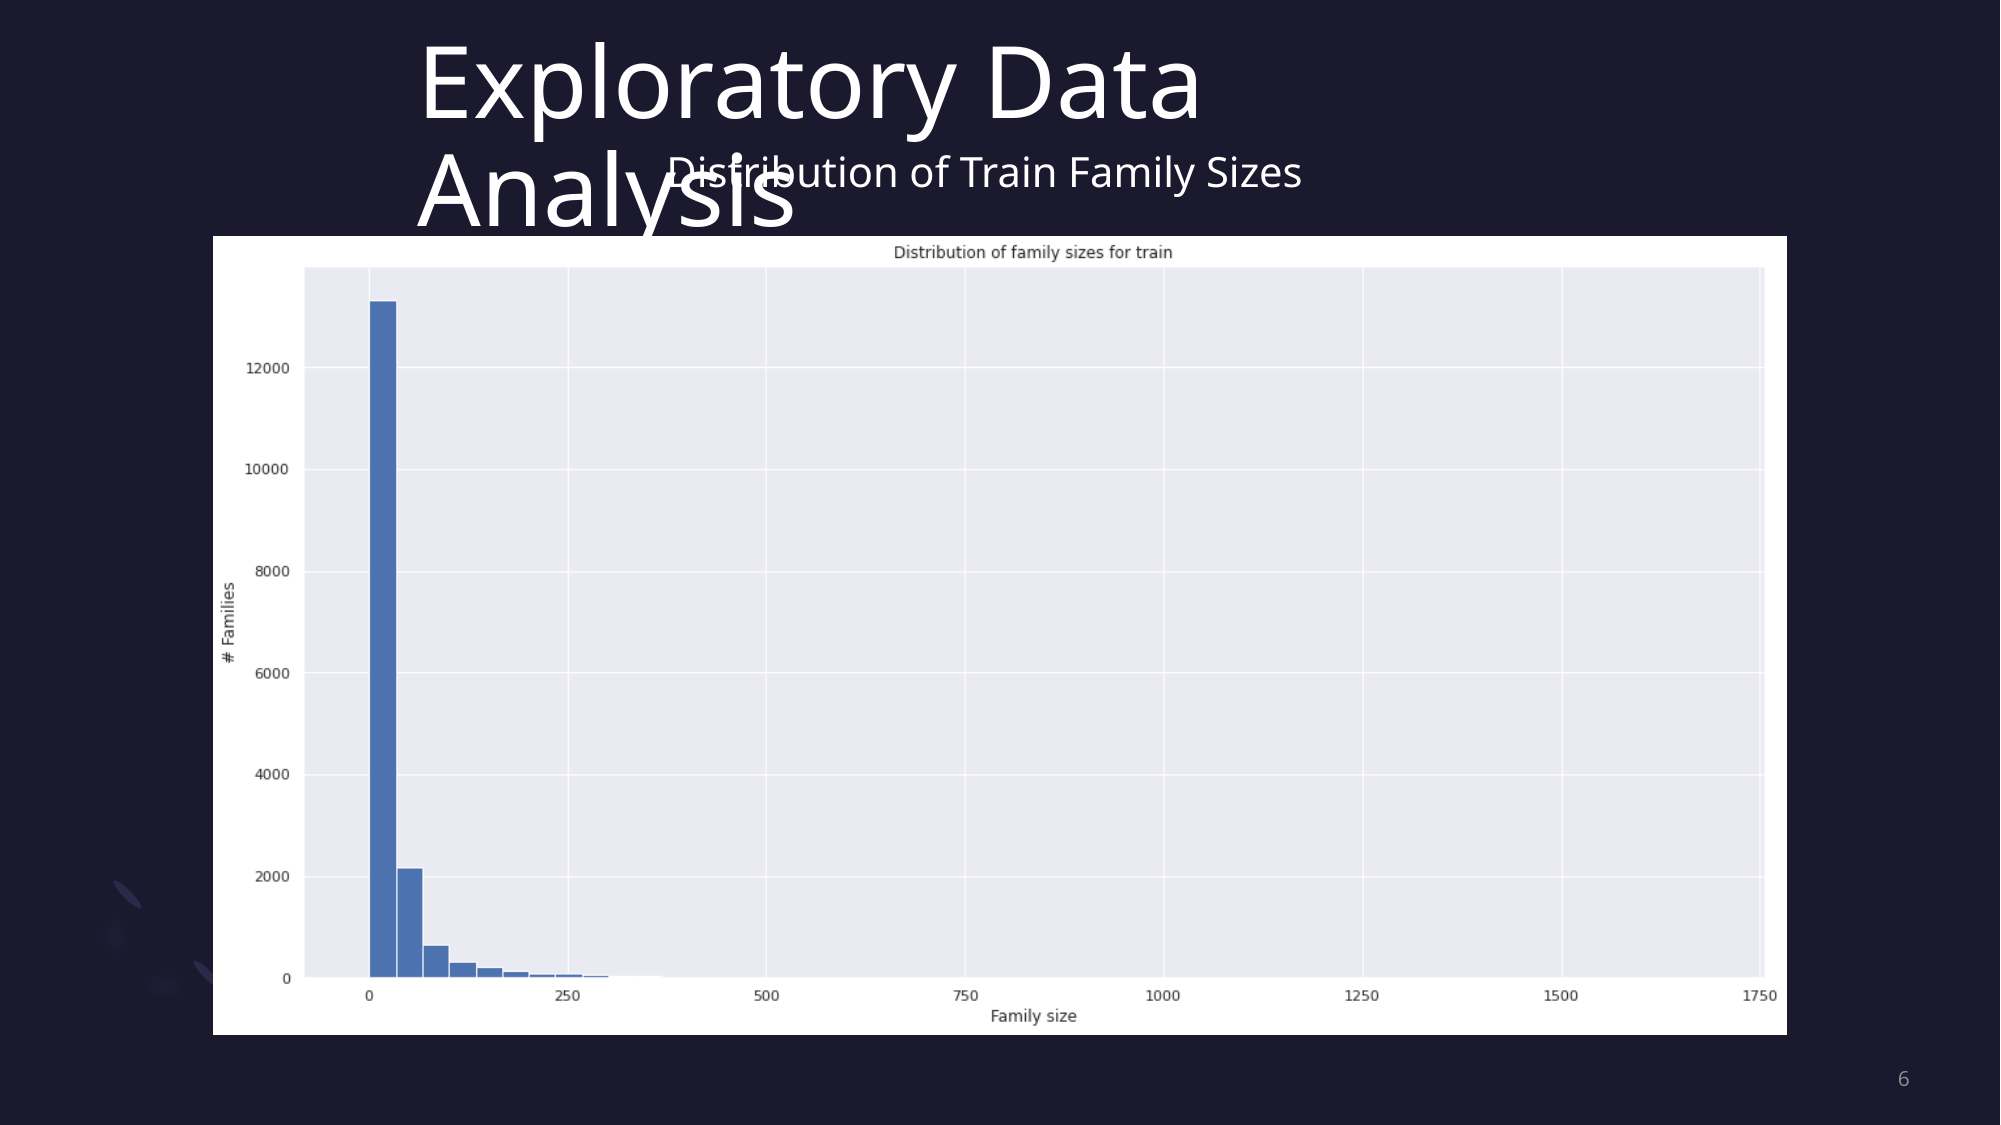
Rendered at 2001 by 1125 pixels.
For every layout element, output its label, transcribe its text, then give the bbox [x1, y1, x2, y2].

slide_number 6 [1632, 1067, 1910, 1093]
title Exploratory Data Analysis [417, 32, 1582, 148]
picture [213, 236, 1787, 1035]
text_box Distribution of Train Family Sizes [666, 151, 1334, 209]
